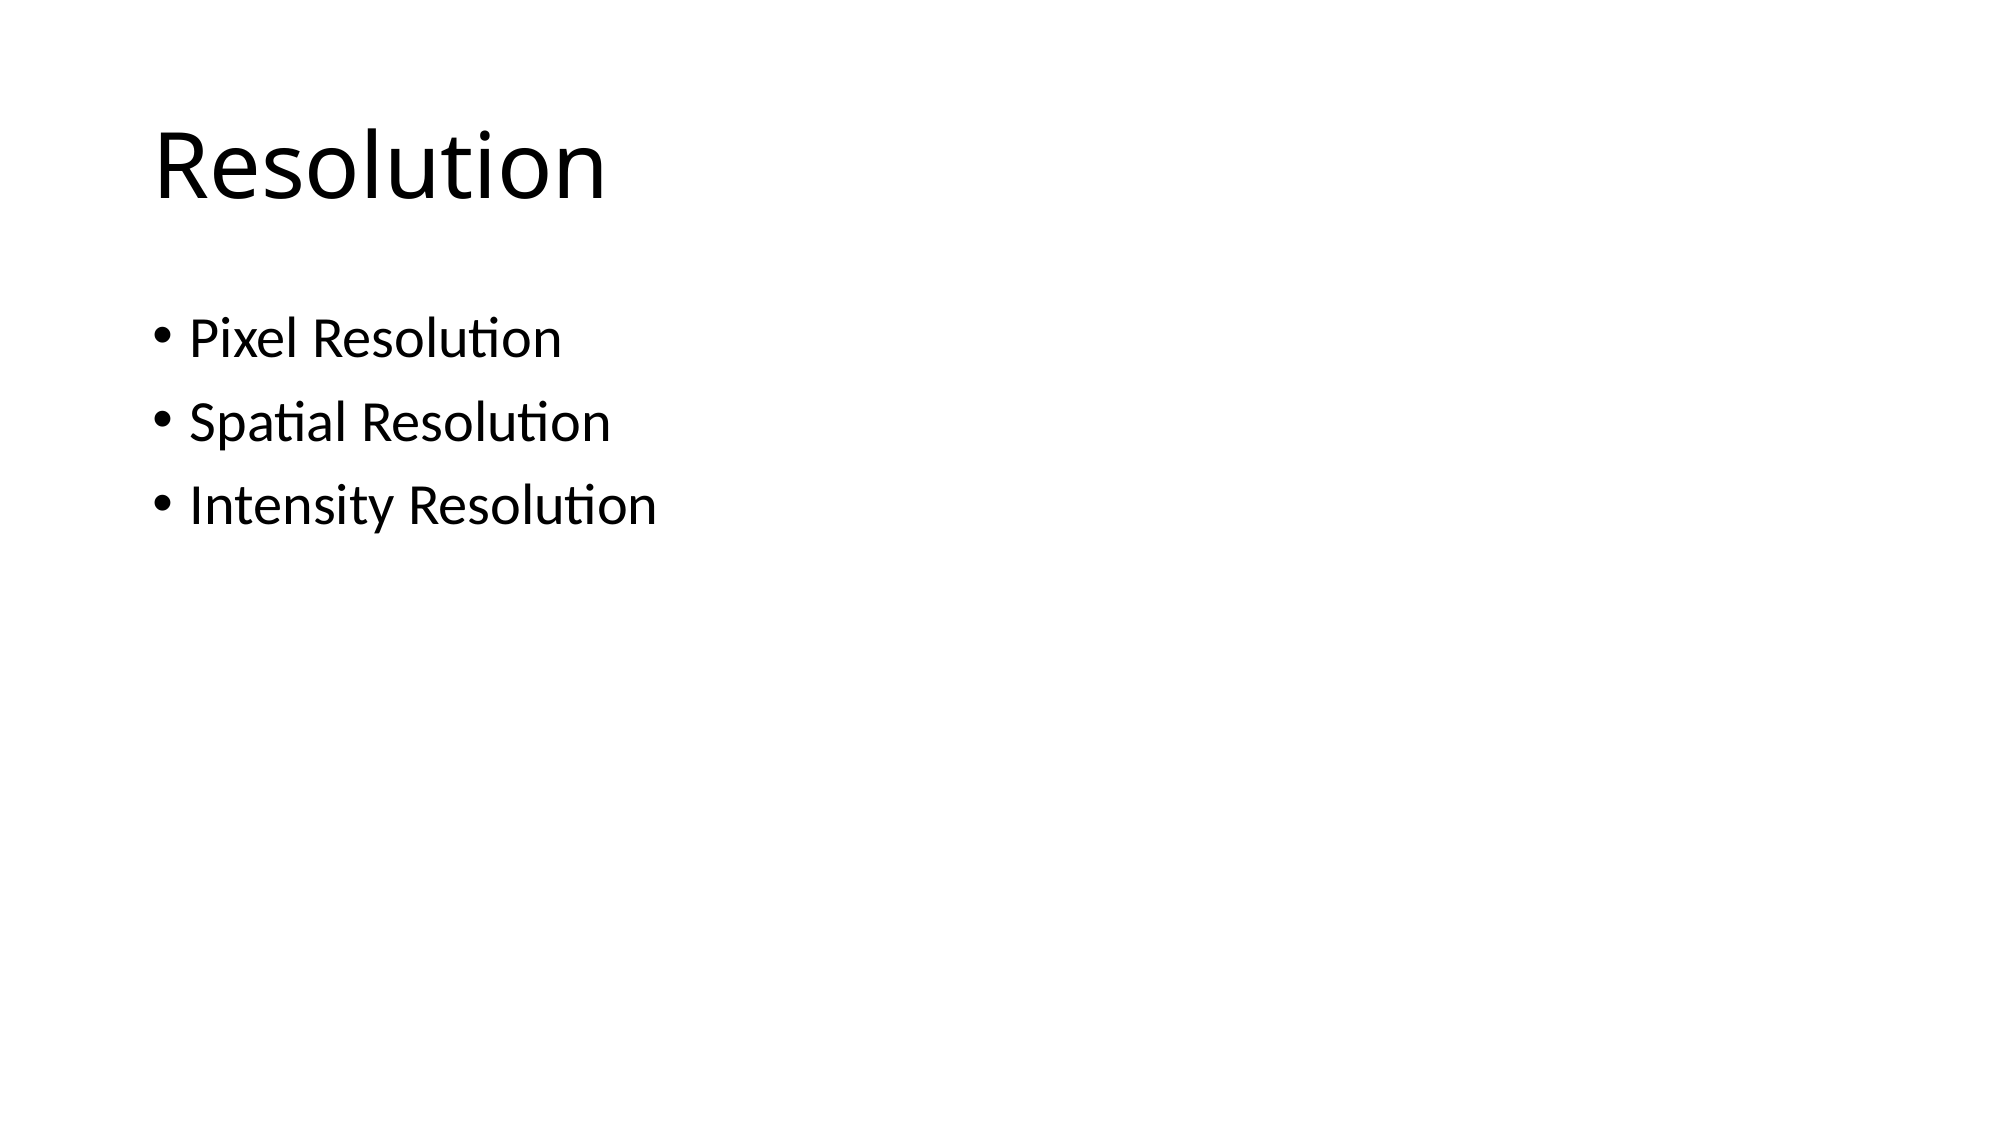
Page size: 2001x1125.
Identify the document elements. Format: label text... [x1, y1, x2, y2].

title Resolution [137, 59, 1863, 278]
list Pixel Resolution Spatial Resolution Intensity Resolution [137, 299, 1863, 1014]
